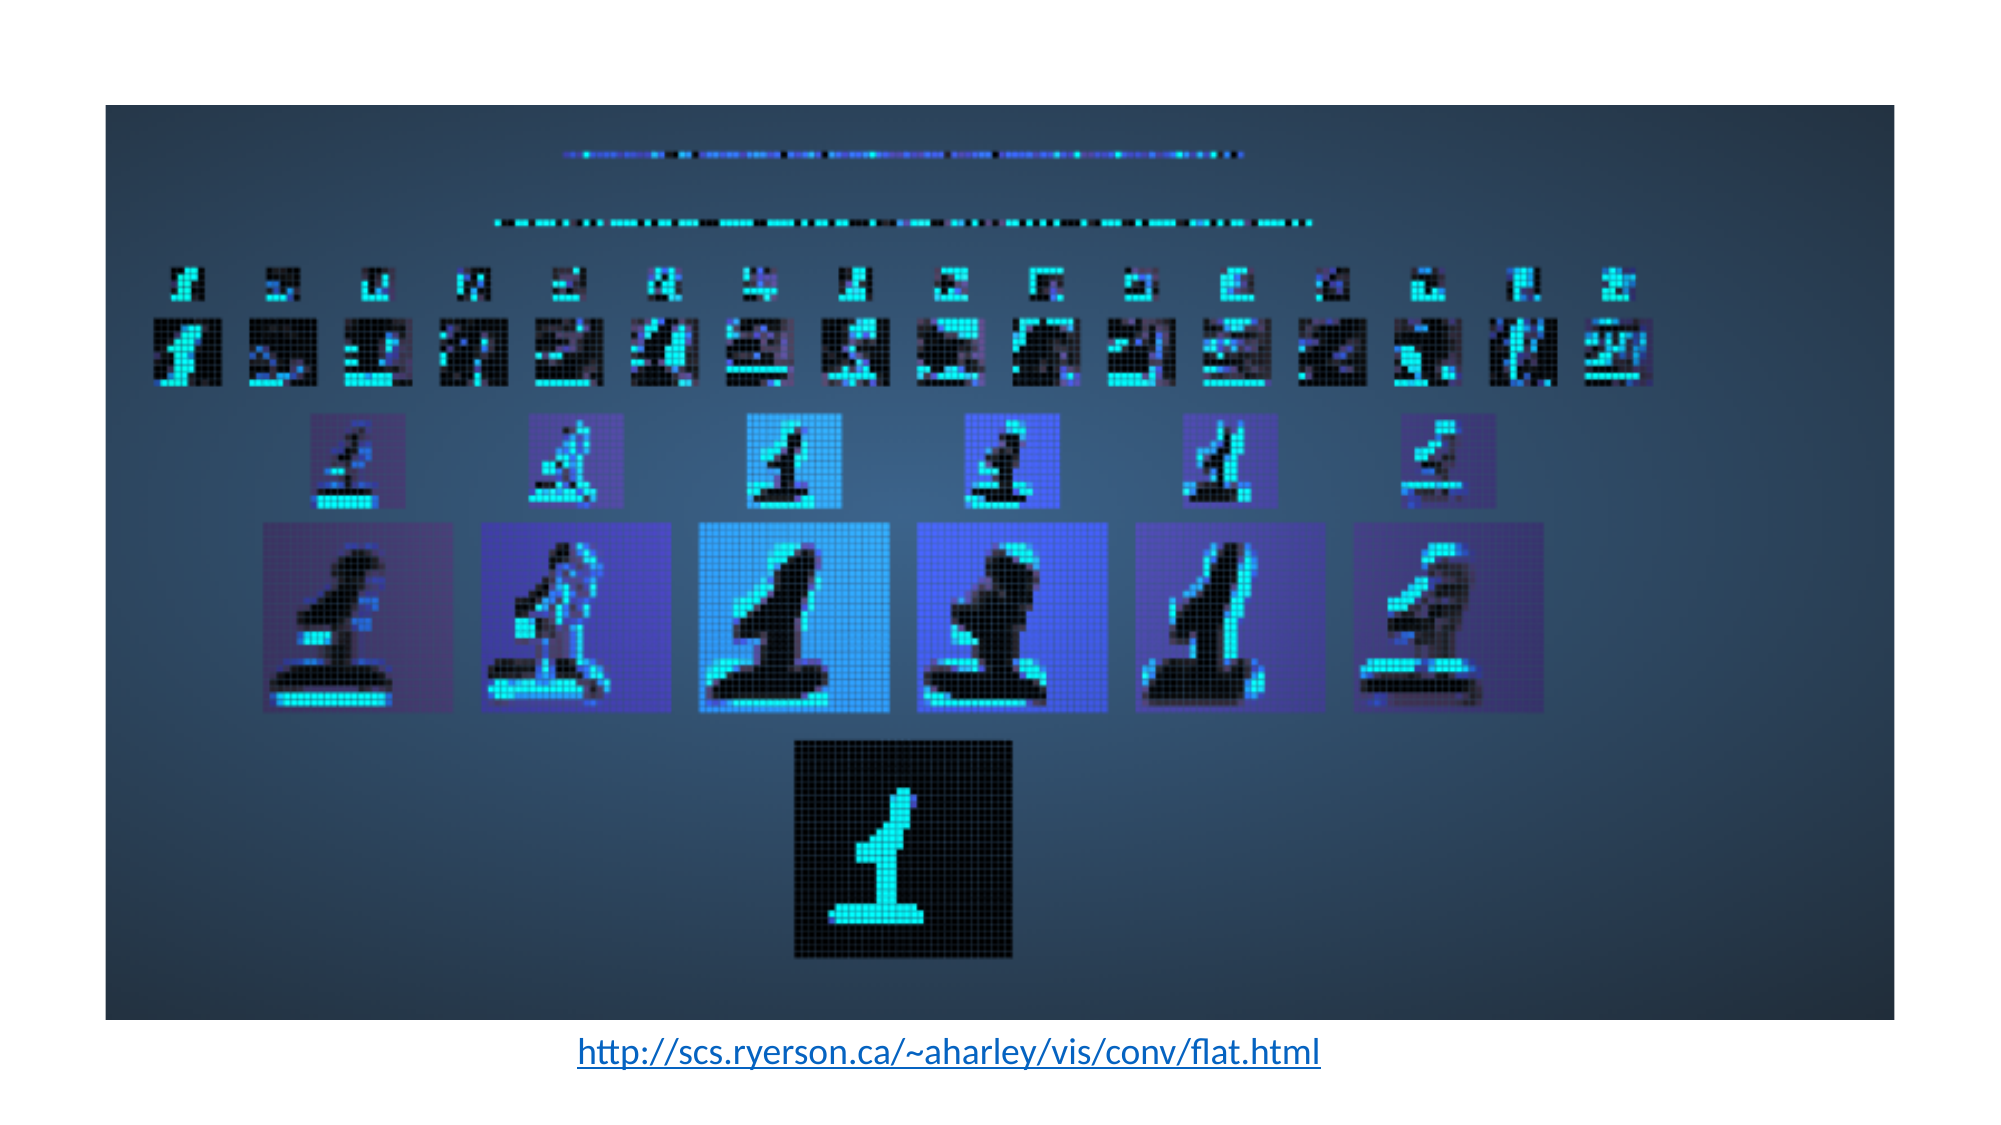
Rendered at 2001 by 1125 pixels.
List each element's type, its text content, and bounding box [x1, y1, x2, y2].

picture [105, 105, 1895, 1020]
text_box http://scs.ryerson.ca/~aharley/vis/conv/flat.html [562, 1020, 1895, 1125]
